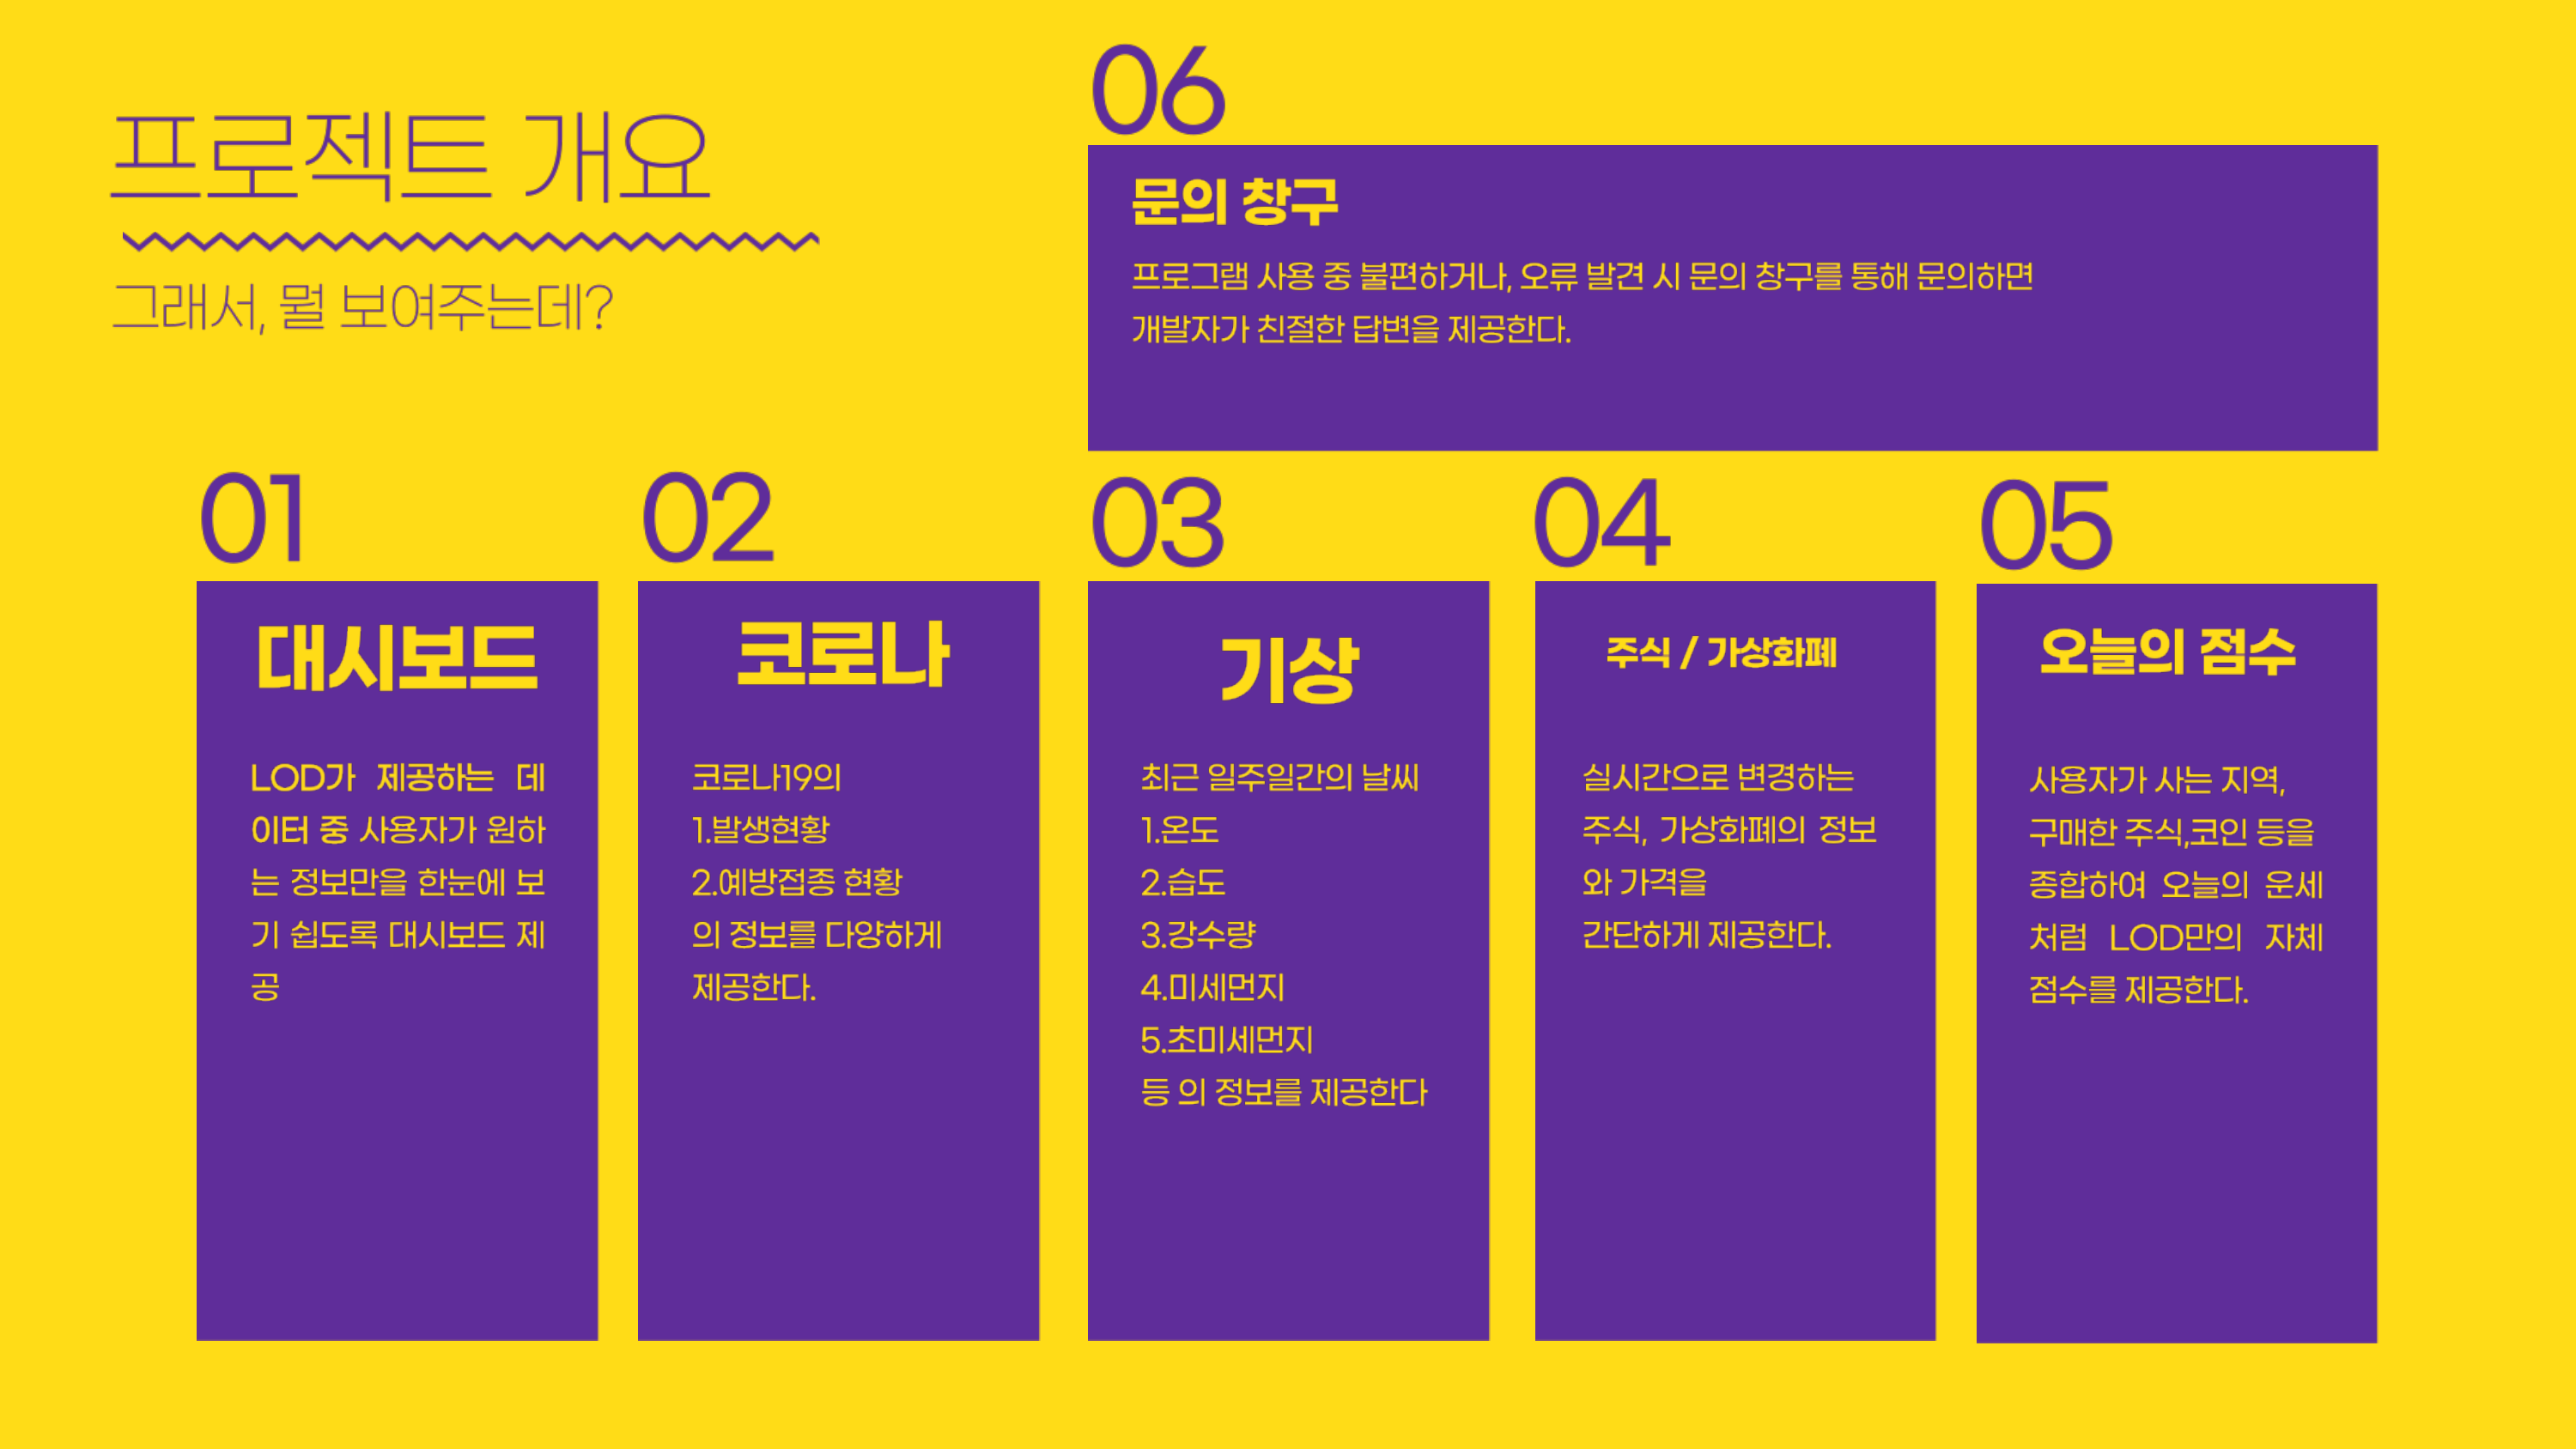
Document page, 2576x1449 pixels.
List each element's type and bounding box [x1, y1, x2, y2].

text_box [123, 232, 821, 252]
text_box [1534, 581, 1937, 1341]
text_box [1088, 581, 1491, 1341]
picture [88, 71, 765, 373]
picture [1960, 453, 2324, 717]
text_box [197, 581, 599, 1341]
picture [1513, 453, 1856, 694]
picture [1577, 753, 1893, 979]
picture [245, 753, 561, 1032]
text_box [1088, 144, 2379, 453]
picture [1072, 440, 1452, 1179]
text_box [638, 581, 1041, 1341]
picture [180, 436, 577, 748]
picture [622, 436, 987, 748]
picture [686, 753, 1002, 1032]
text_box [1977, 584, 2379, 1343]
picture [2023, 755, 2341, 1034]
picture [1072, 9, 2306, 385]
